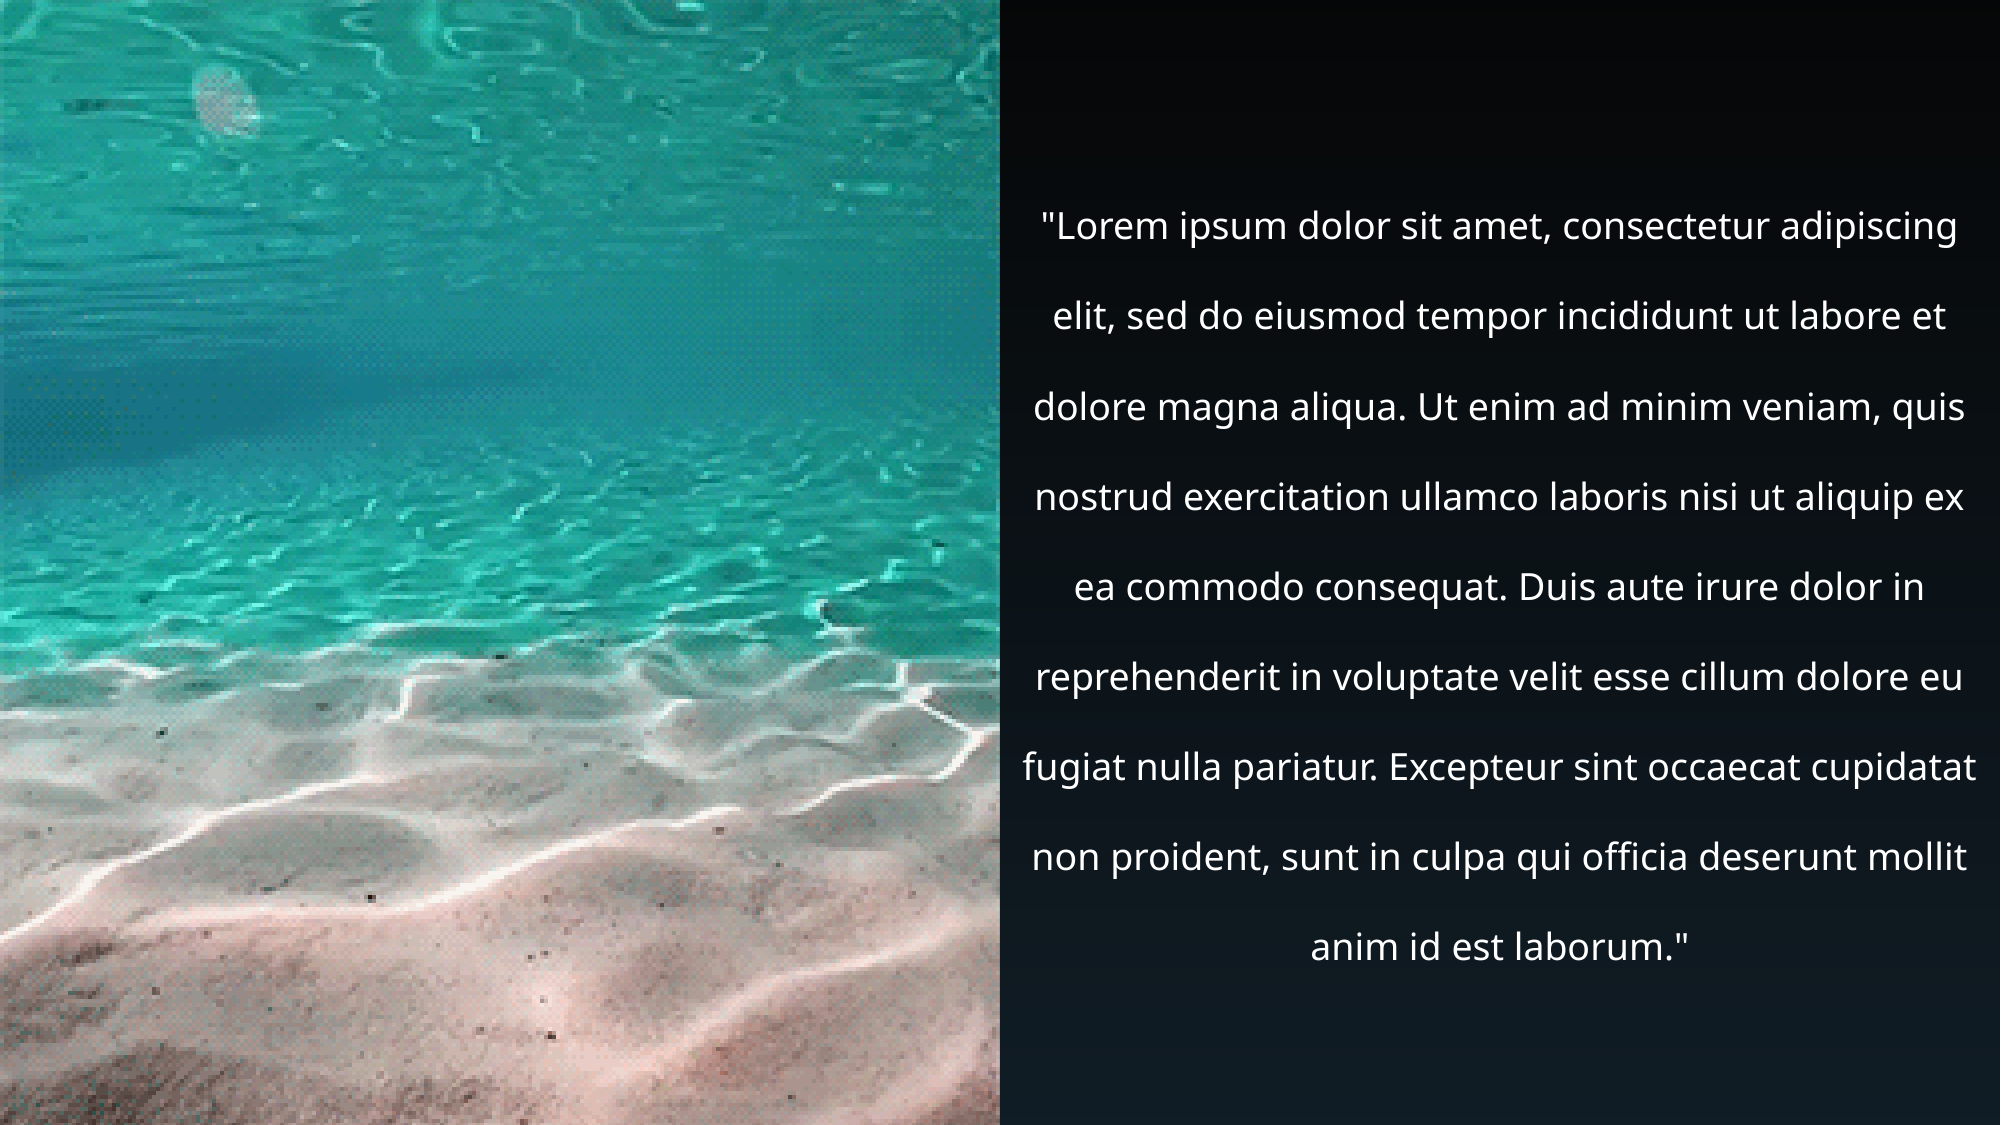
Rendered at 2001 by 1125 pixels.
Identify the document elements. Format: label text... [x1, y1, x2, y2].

picture [0, 0, 999, 1125]
text_box "Lorem ipsum dolor sit amet, consectetur adipiscing elit, sed do eiusmod tempor incididunt ut labore et dolore magna aliqua. Ut enim ad minim veniam, quis nostrud exercitation ullamco laboris nisi ut aliquip ex ea commodo consequat. Duis aute irure dolor in reprehenderit in voluptate velit esse cillum dolore eu fugiat nulla pariatur. Excepteur sint occaecat cupidatat non proident, sunt in culpa qui officia deserunt mollit anim id est laborum." [1001, 0, 2000, 1125]
